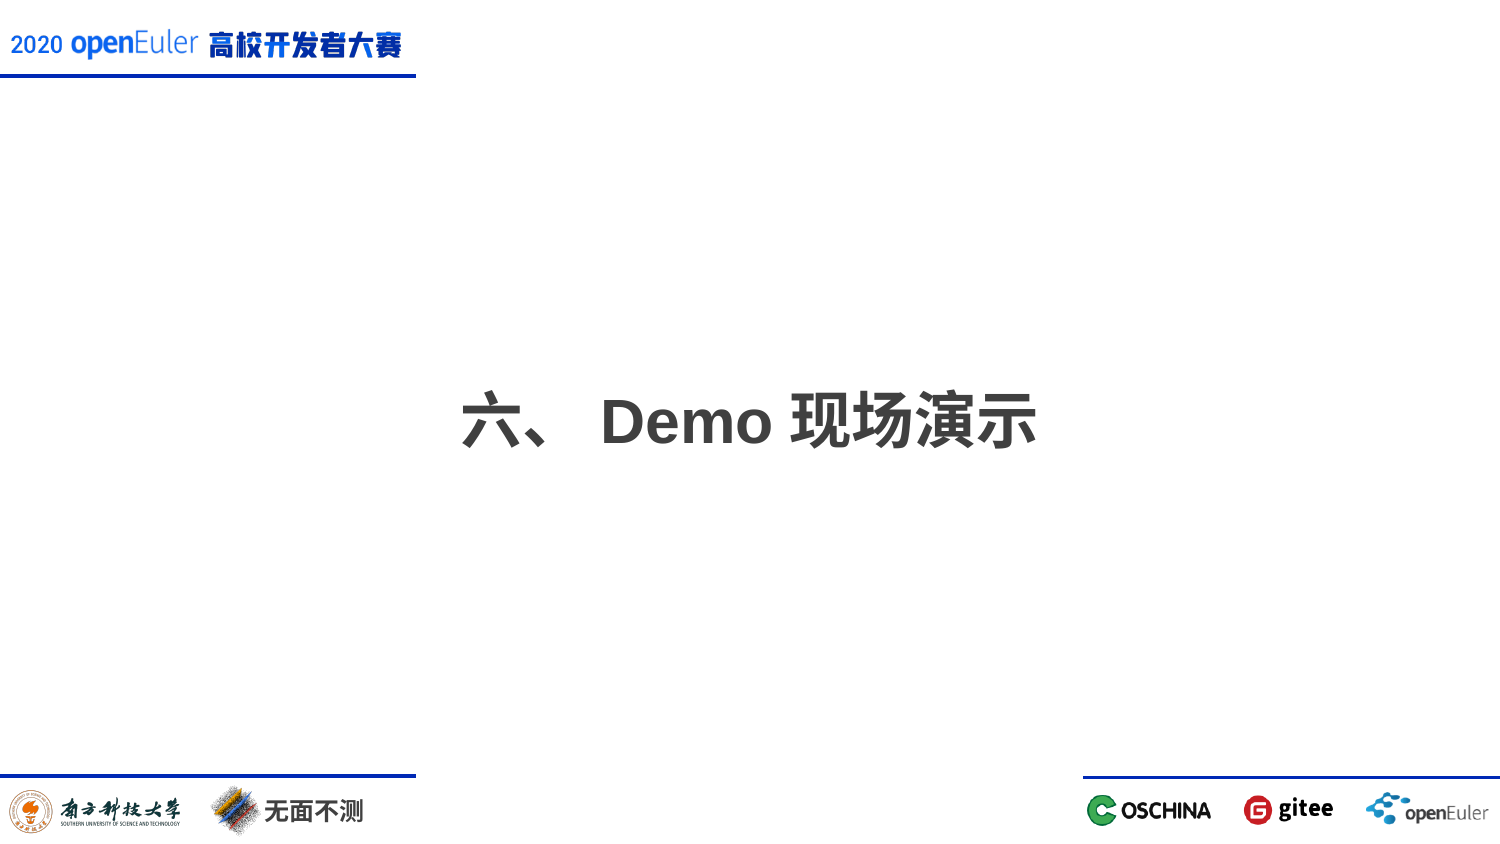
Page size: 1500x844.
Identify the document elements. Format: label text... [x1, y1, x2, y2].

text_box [10, 28, 401, 60]
picture [1077, 788, 1500, 828]
picture [208, 783, 263, 838]
picture [0, 784, 182, 844]
title 六、Demo现场演示 [113, 263, 1387, 464]
